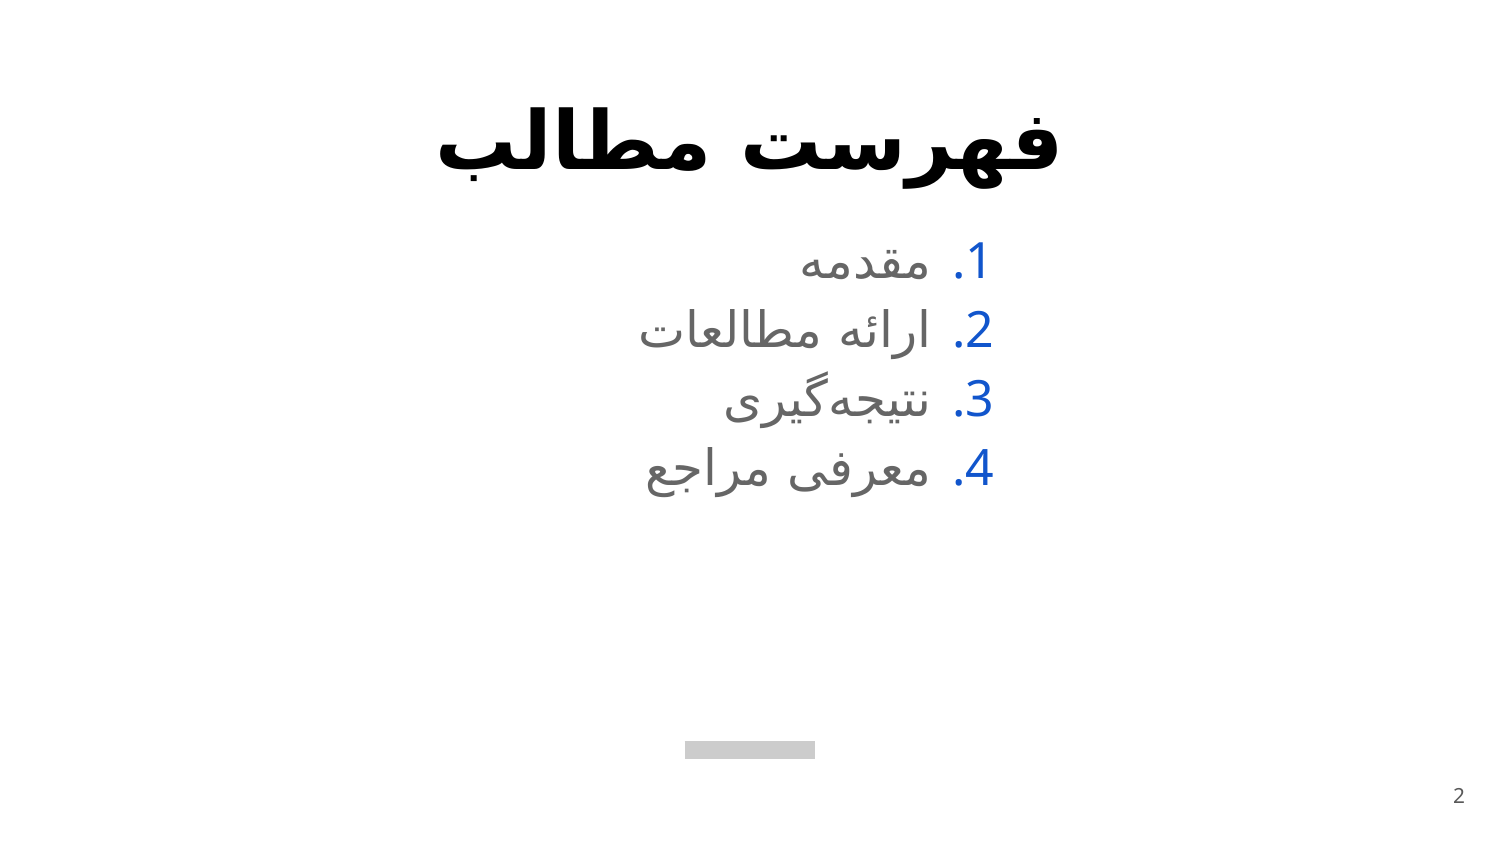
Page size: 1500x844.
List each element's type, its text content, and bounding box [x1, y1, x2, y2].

slide_number 2 [1389, 764, 1480, 830]
list مقدمه ارائه مطالعات نتیجه‌گیری معرفی مراجع [347, 208, 1022, 708]
title فهرست مطالب [0, 72, 1500, 208]
